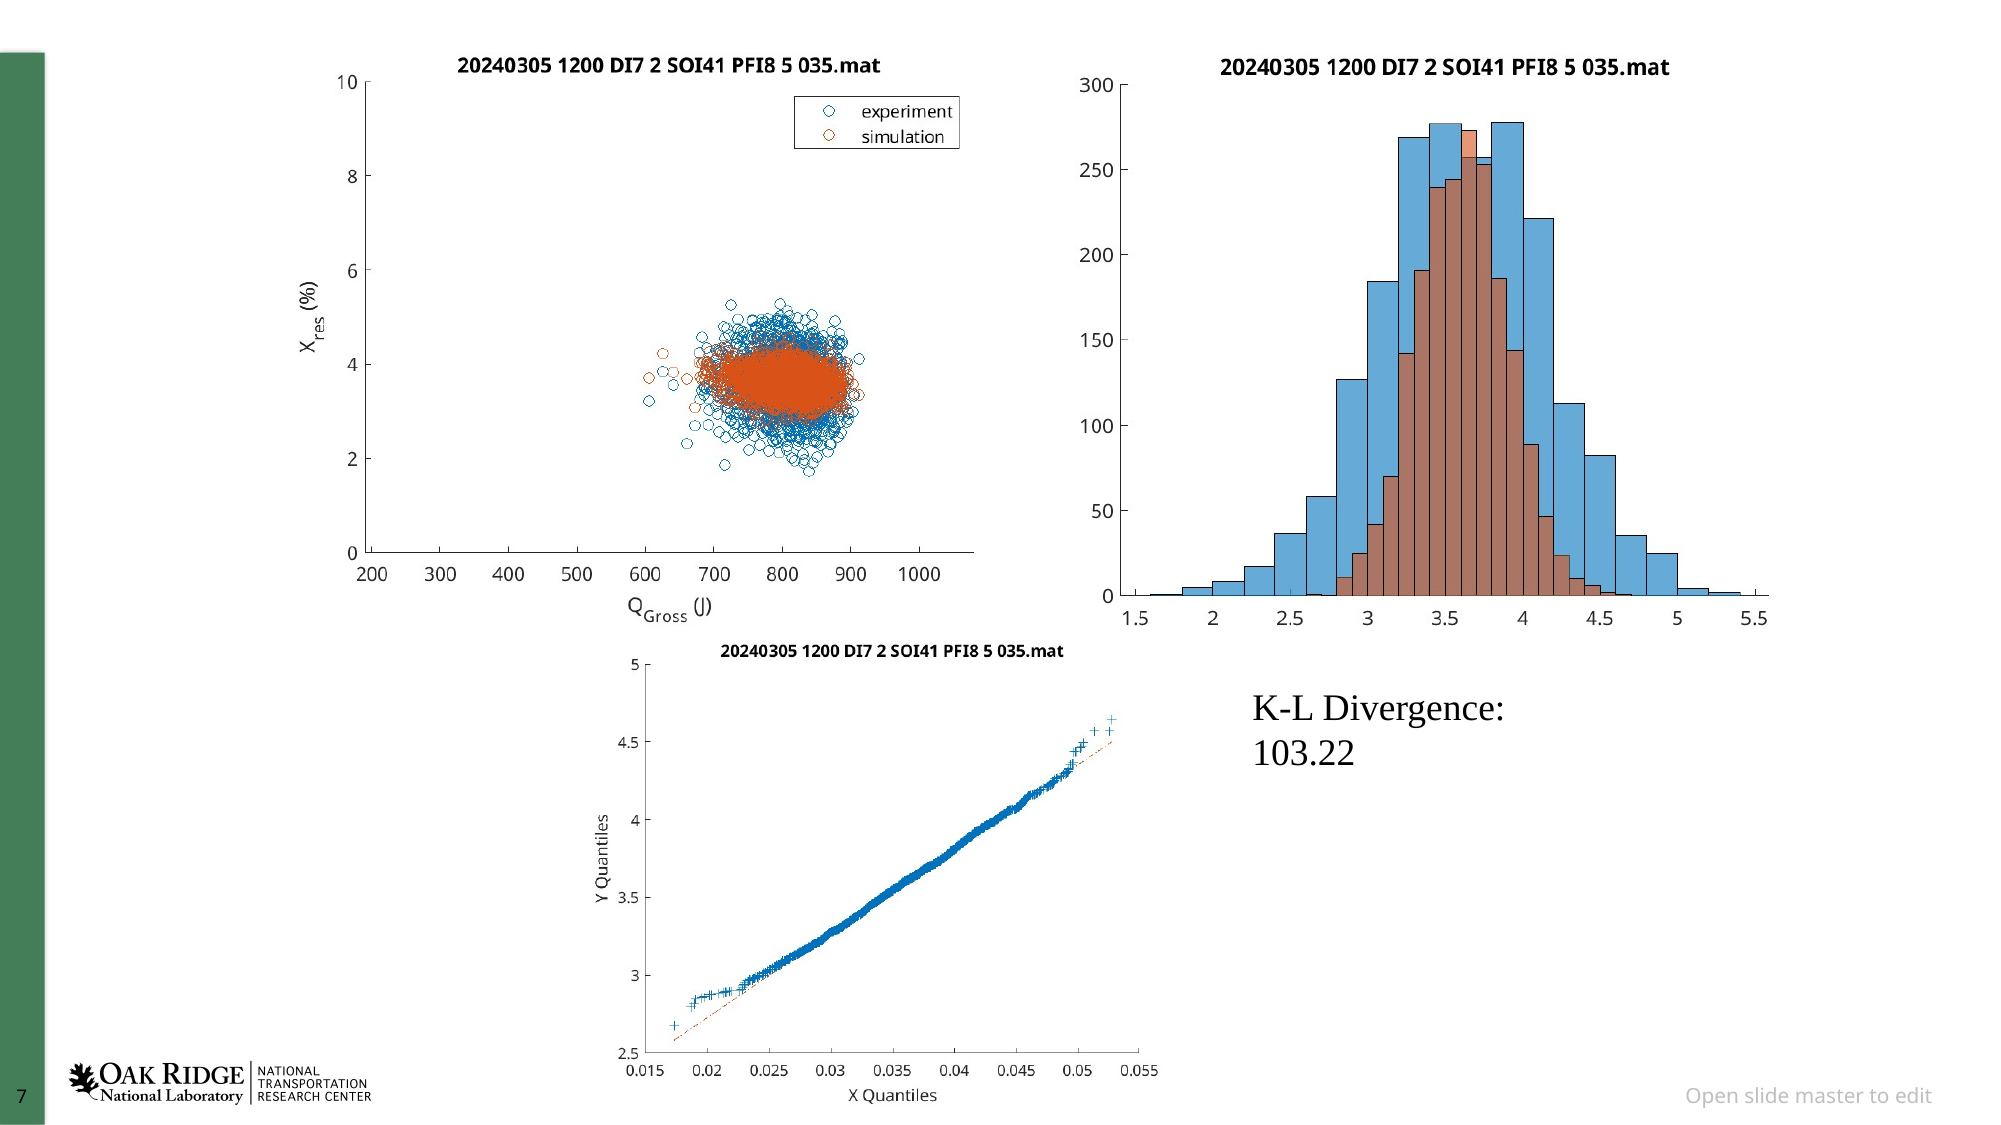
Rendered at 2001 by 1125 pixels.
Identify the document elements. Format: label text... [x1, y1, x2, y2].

text_box K-L Divergence: 103.22 [1237, 675, 1838, 1013]
picture [66, 1058, 373, 1108]
picture [262, 37, 1848, 1107]
